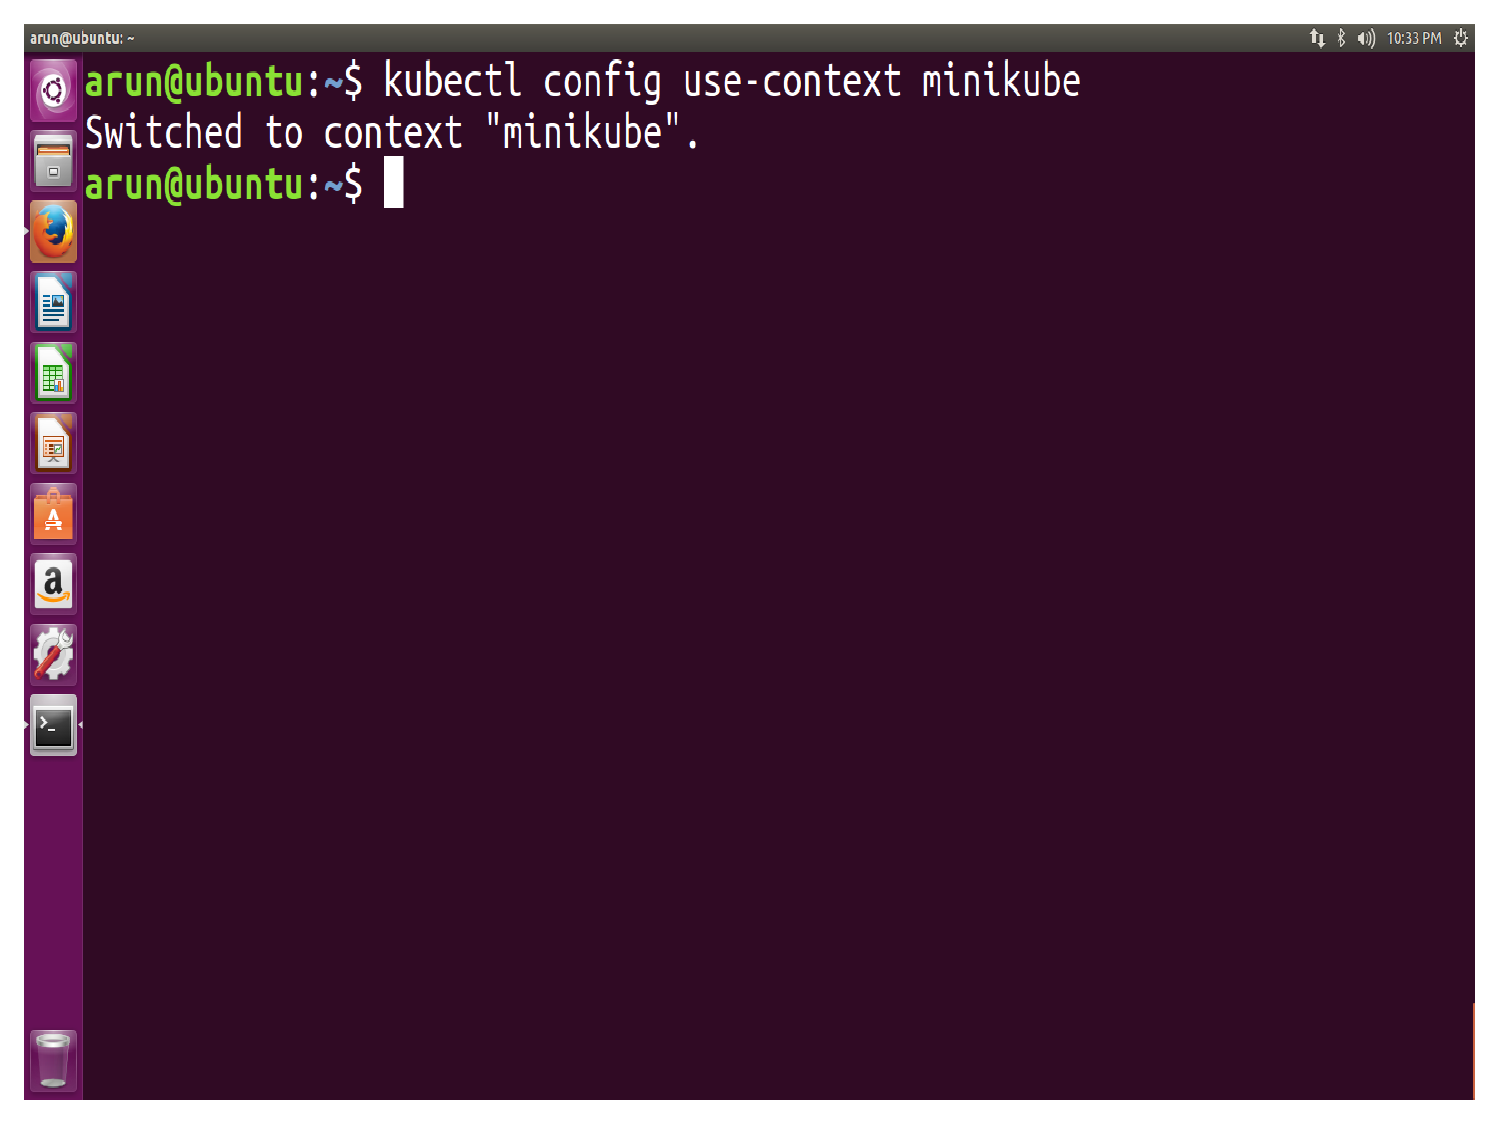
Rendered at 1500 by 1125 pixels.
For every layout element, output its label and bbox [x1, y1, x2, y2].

list [24, 24, 1476, 1101]
